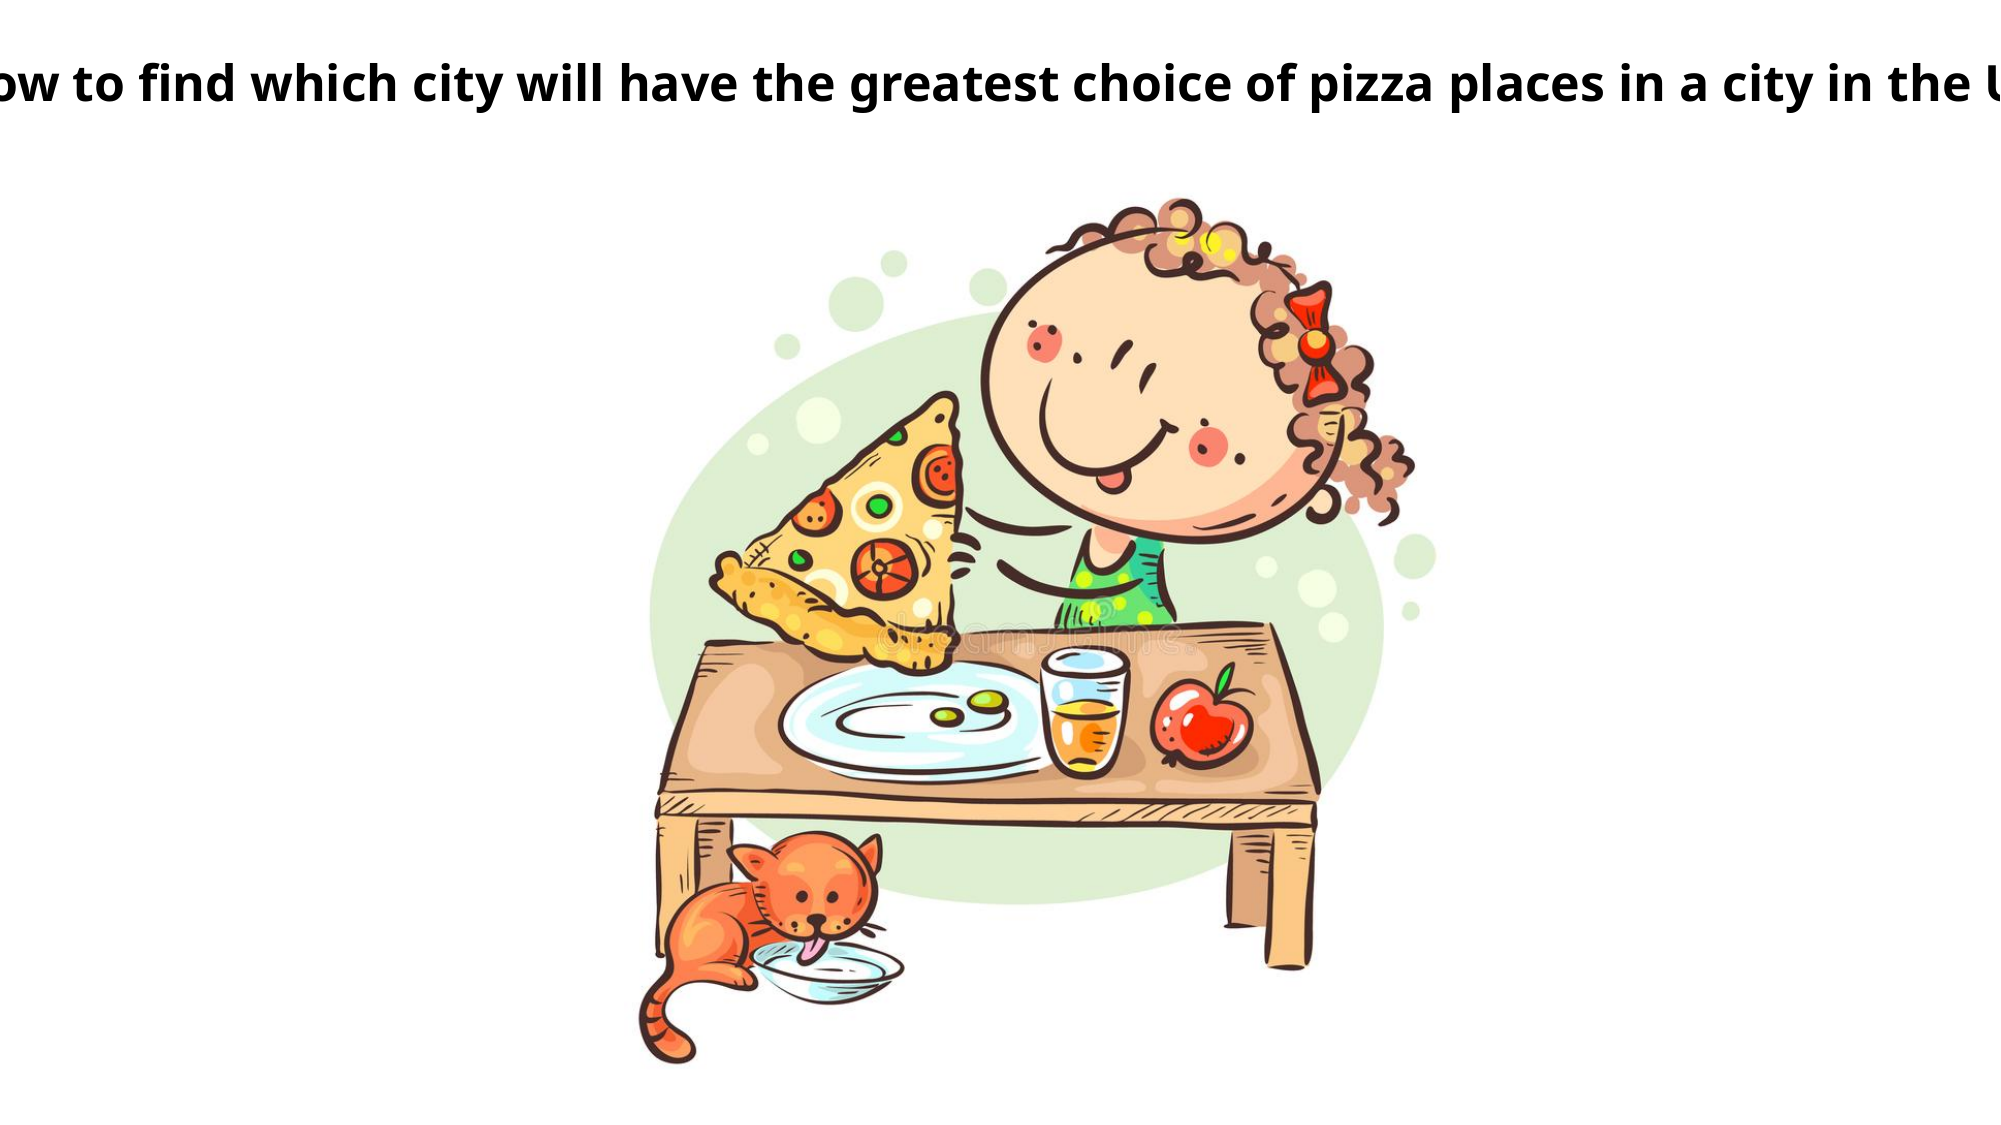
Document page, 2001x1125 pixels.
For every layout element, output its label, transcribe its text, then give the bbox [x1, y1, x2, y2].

text_box How to find which city will have the greatest choice of pizza places in a city in the US [0, 44, 2000, 120]
picture [623, 175, 1451, 1081]
